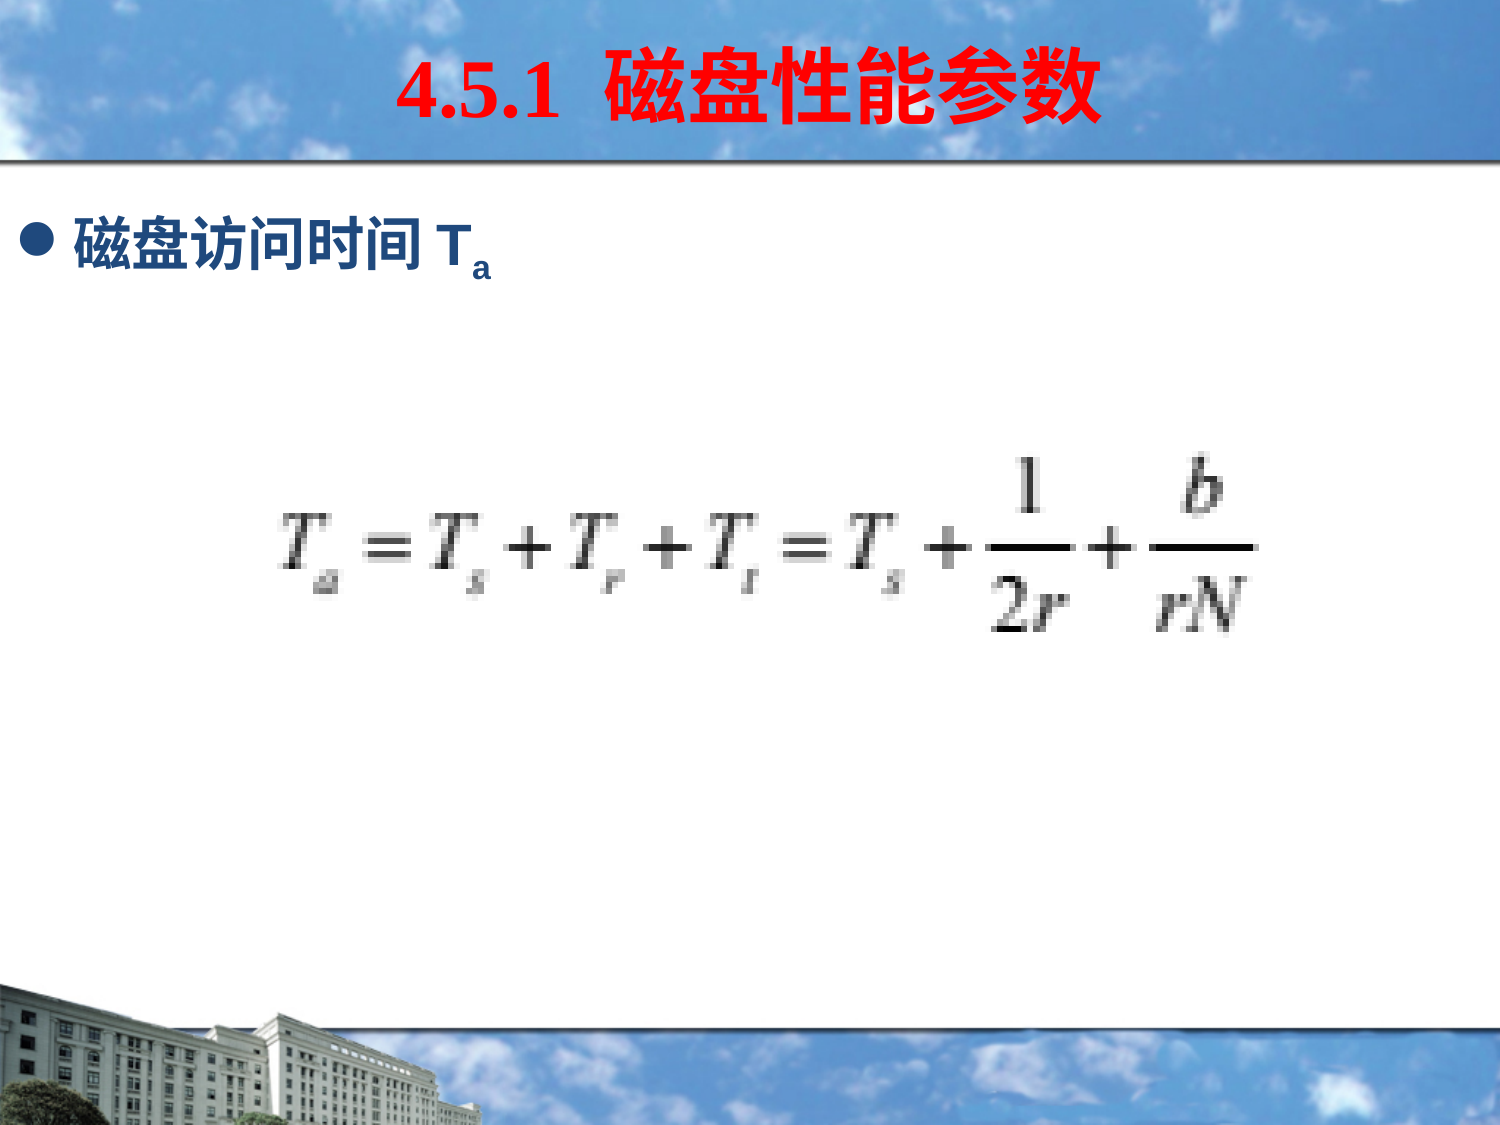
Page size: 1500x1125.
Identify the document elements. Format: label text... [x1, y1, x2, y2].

title 4.5.1 磁盘性能参数 [75, 7, 1425, 132]
text_box 磁盘访问时间Ta [0, 132, 1500, 468]
picture [0, 420, 1500, 1125]
picture [0, 0, 1500, 132]
